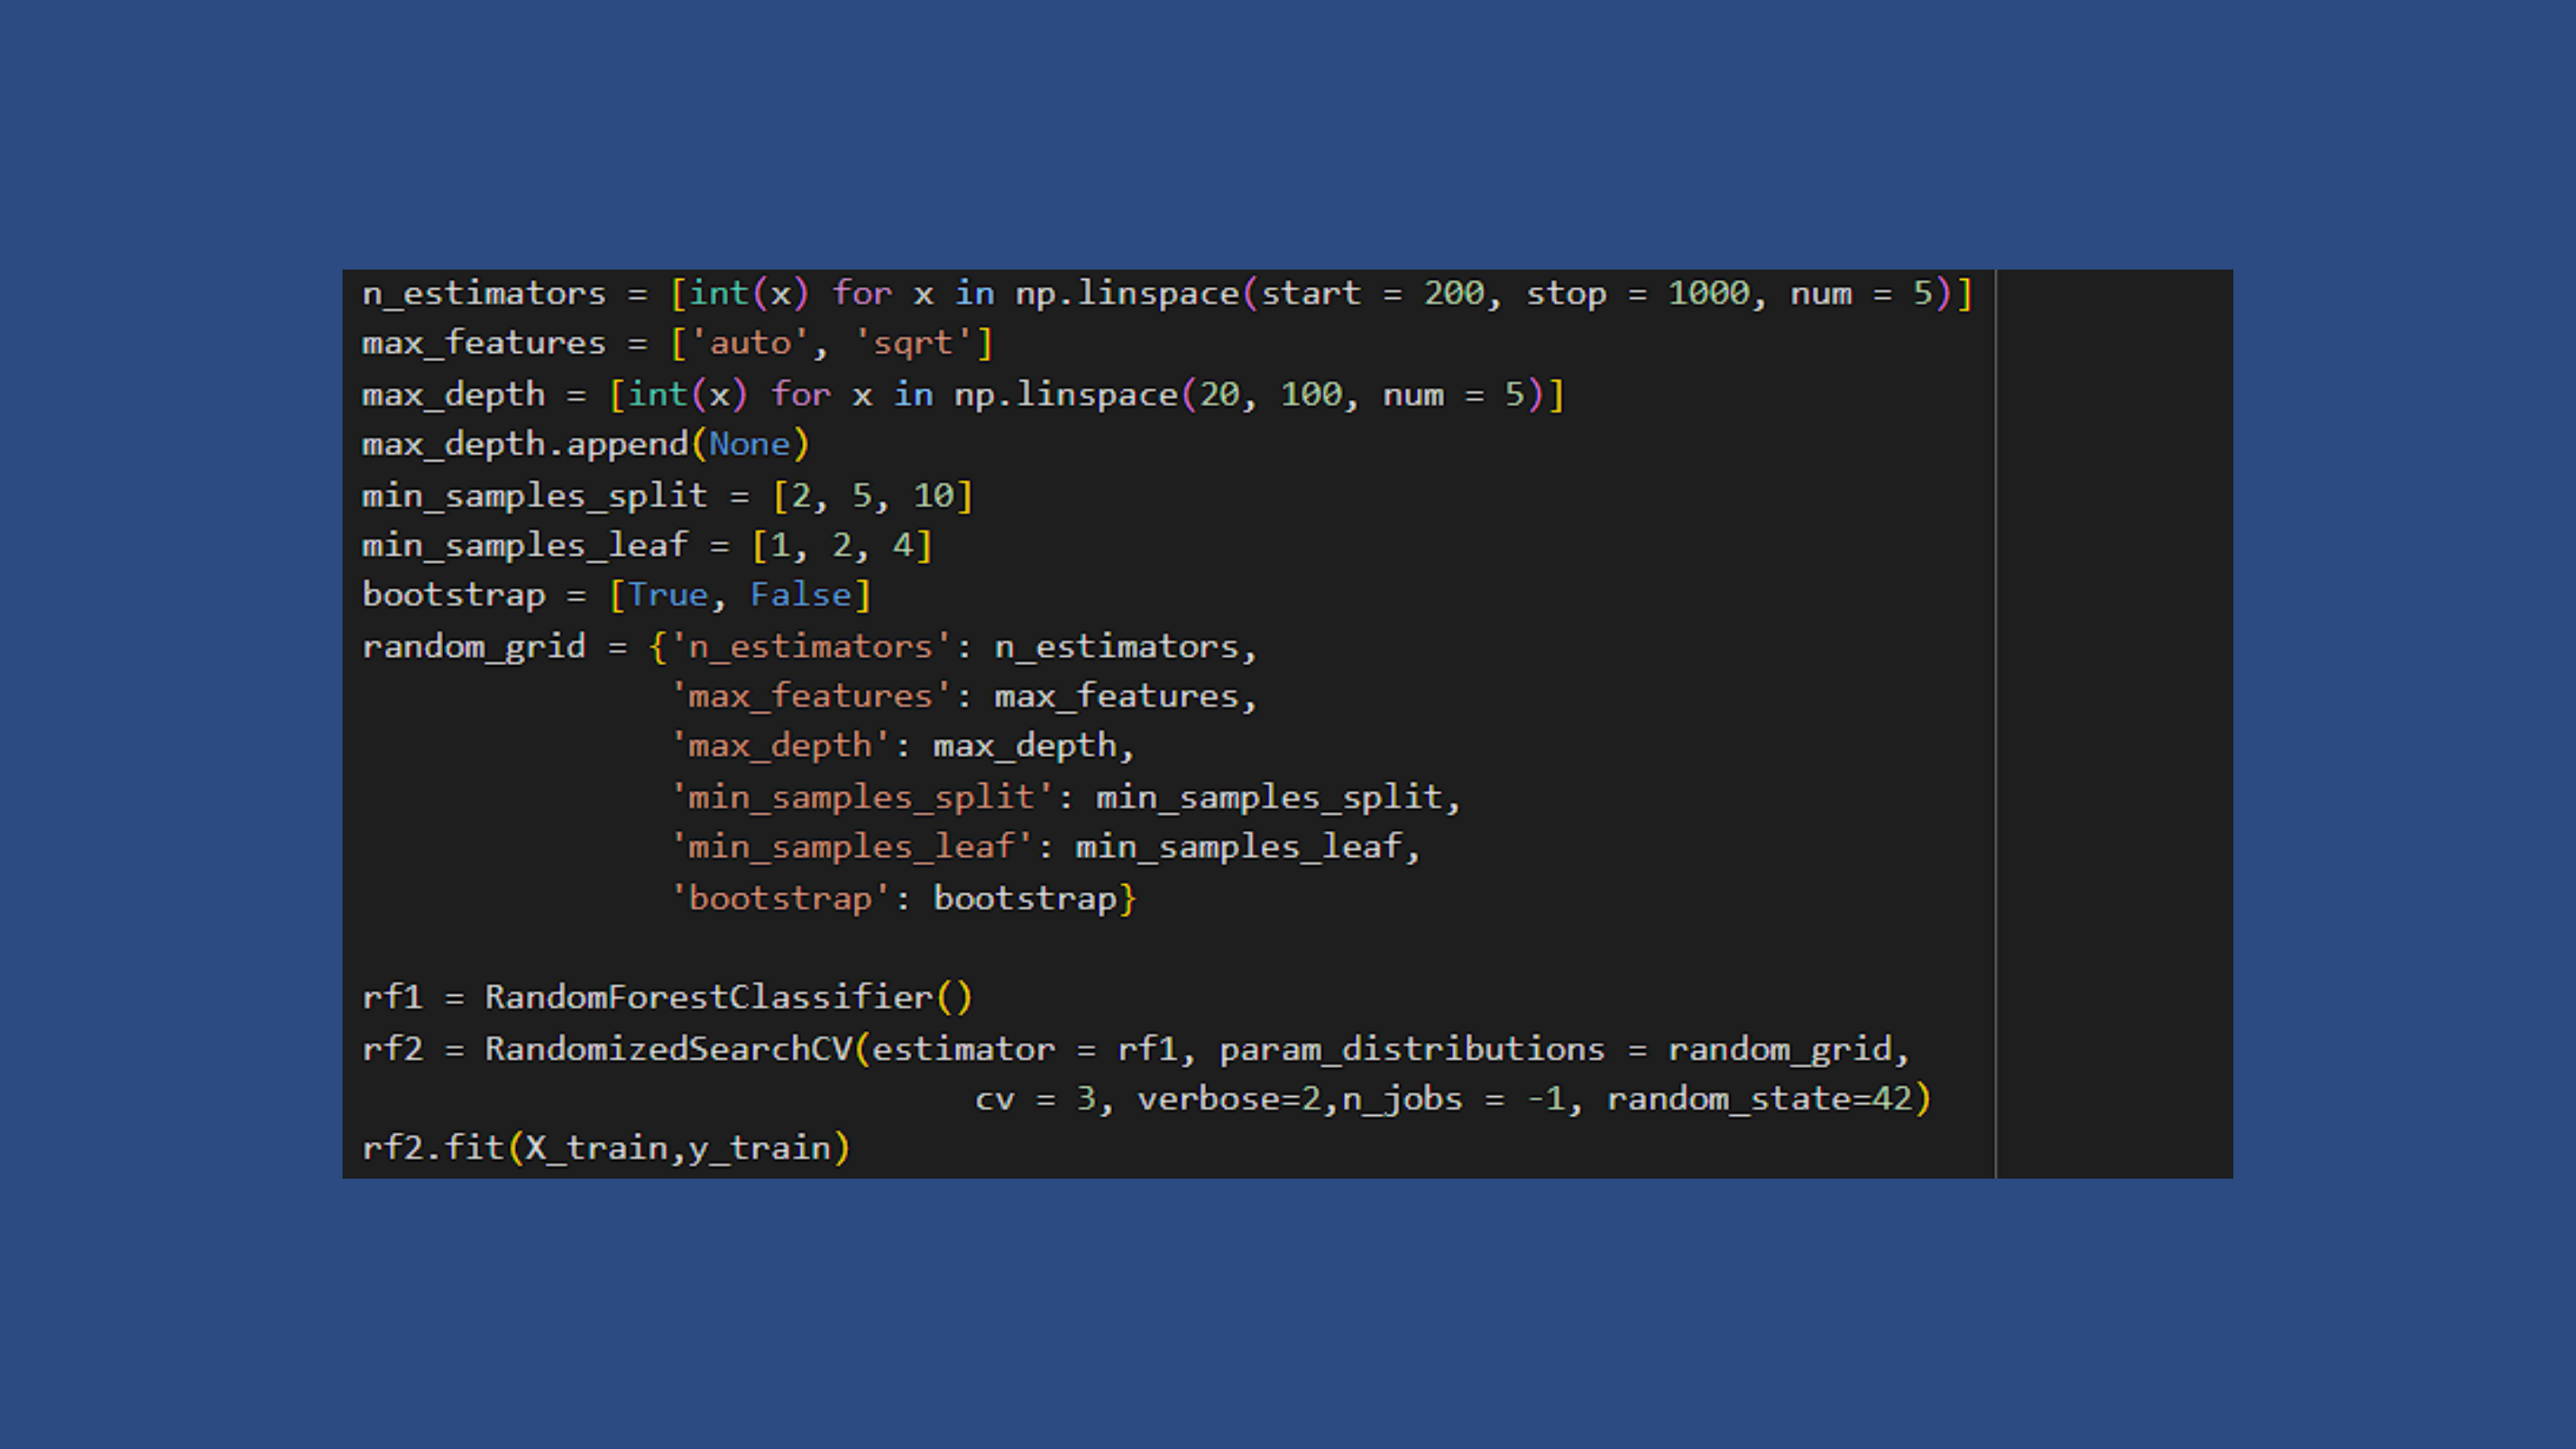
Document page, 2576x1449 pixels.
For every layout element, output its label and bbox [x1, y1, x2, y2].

text_box [342, 270, 2234, 1179]
